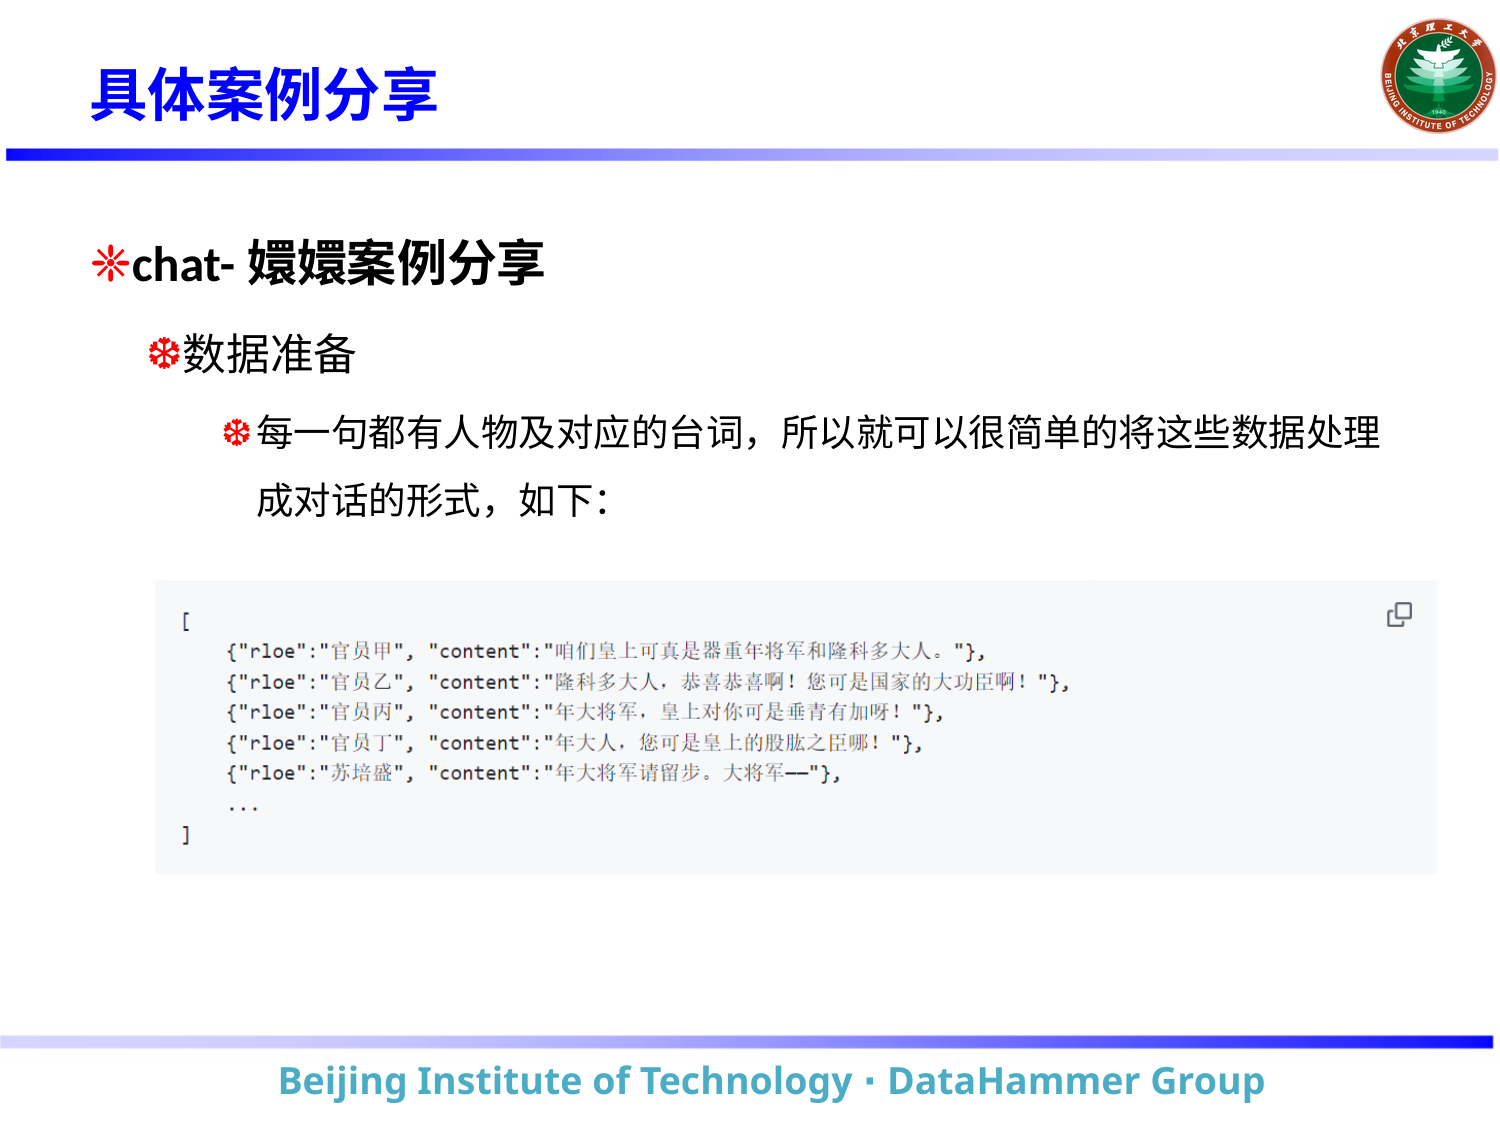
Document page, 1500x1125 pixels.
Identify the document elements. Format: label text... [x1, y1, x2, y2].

picture [0, 1028, 1498, 1063]
picture [0, 16, 1500, 169]
picture [135, 565, 1450, 888]
title 具体案例分享 [74, 34, 1378, 152]
list chat-嬛嬛案例分享 数据准备 每一句都有人物及对应的台词，所以就可以很简单的将这些数据处理成对话的形式，如下： [74, 194, 1426, 767]
